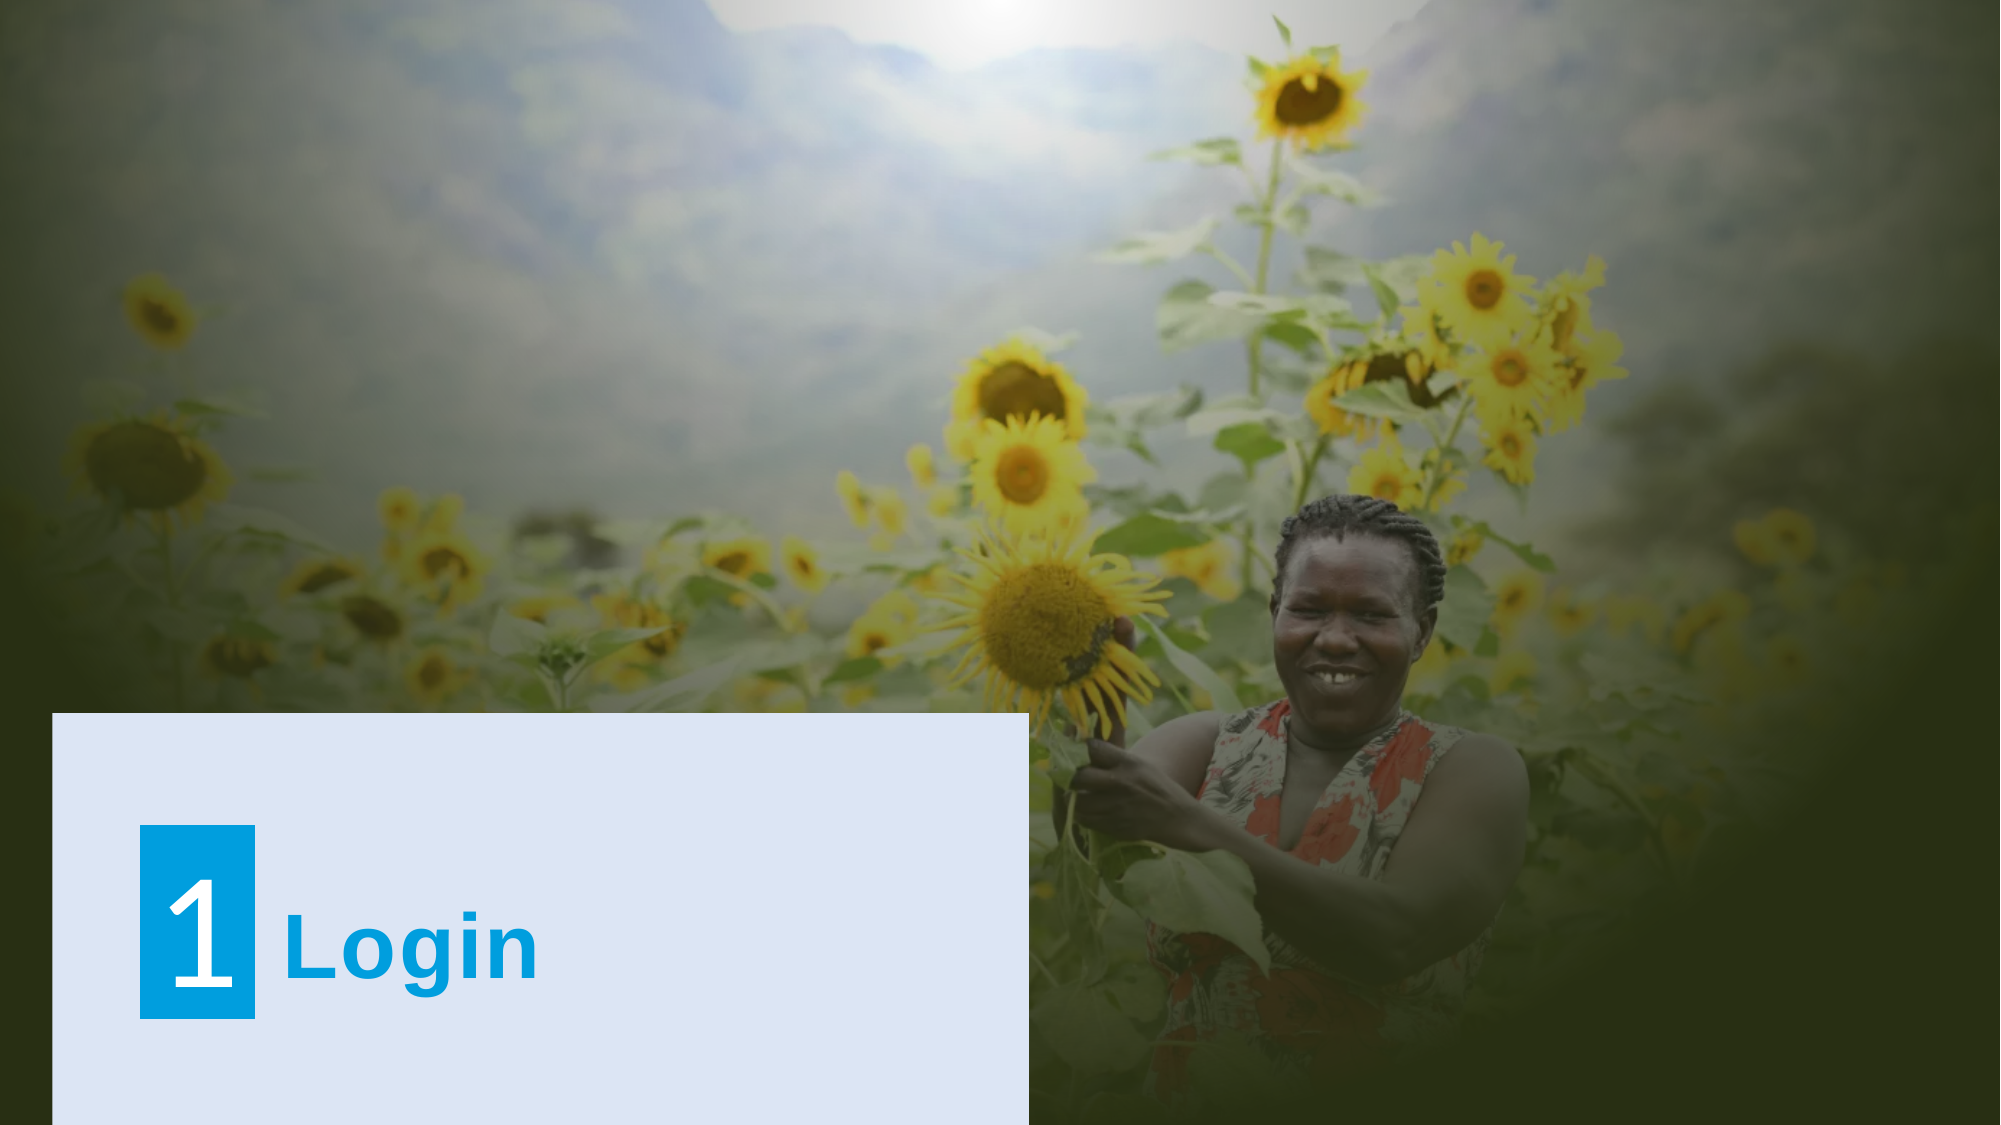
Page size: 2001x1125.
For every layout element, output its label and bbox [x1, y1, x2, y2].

text_box [52, 713, 1029, 1125]
text_box [141, 813, 254, 1031]
picture [0, 0, 2000, 1125]
